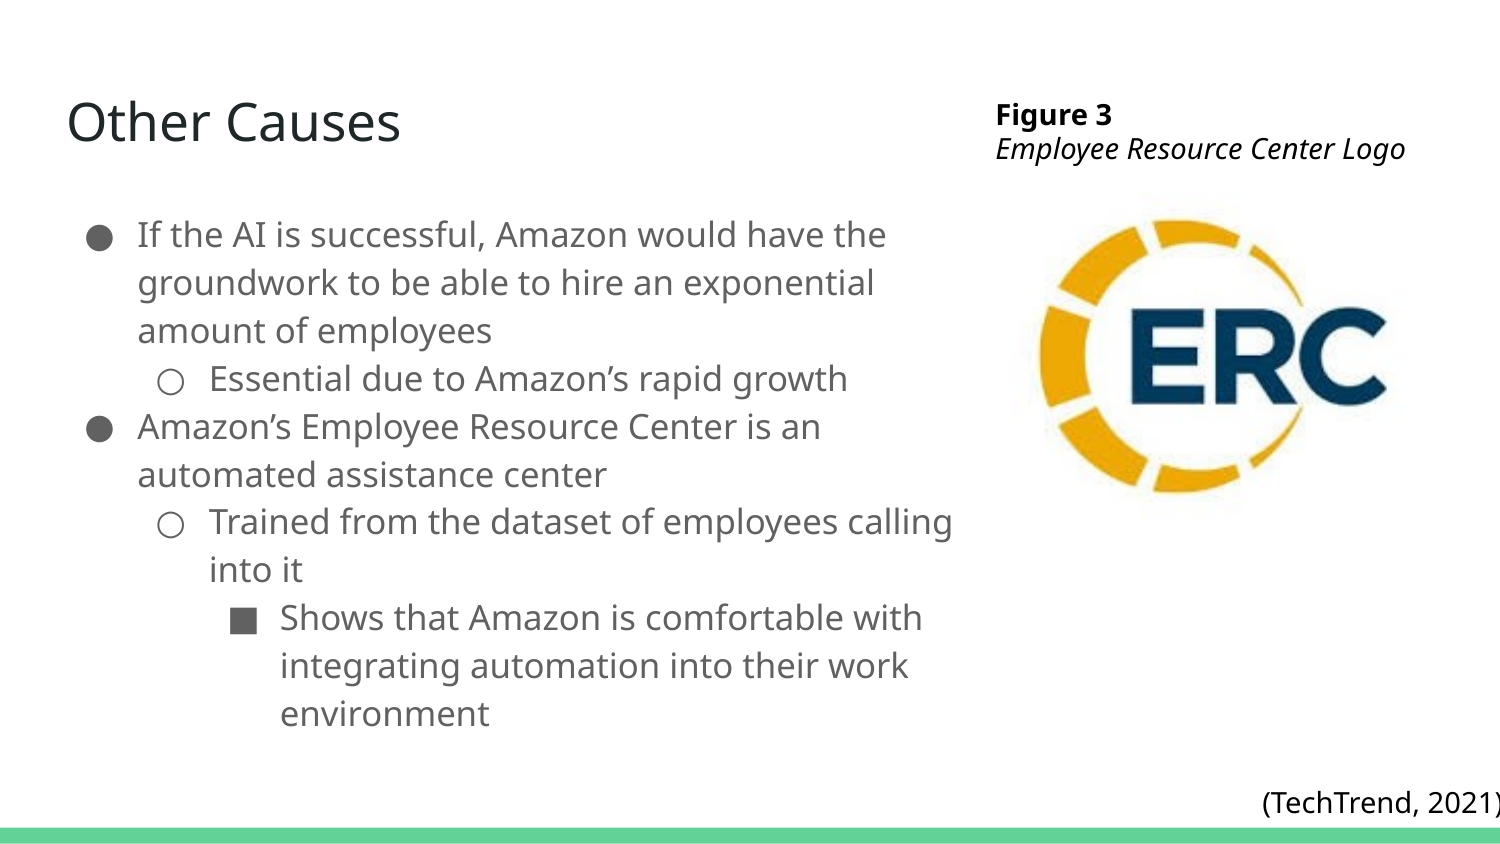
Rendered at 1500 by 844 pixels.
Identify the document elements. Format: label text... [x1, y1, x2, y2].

text_box Figure 3 Employee Resource Center Logo [980, 80, 1438, 181]
picture [990, 173, 1450, 632]
list If the AI is successful, Amazon would have the groundwork to be able to hire an exponential amount of employees Essential due to Amazon’s rapid growth Amazon’s Employee Resource Center is an automated assistance center Trained from the dataset of employees calling into it Shows that Amazon is comfortable with integrating automation into their work environment [51, 192, 992, 753]
text_box (TechTrend, 2021) [1247, 769, 1500, 834]
title Other Causes [51, 72, 1449, 167]
